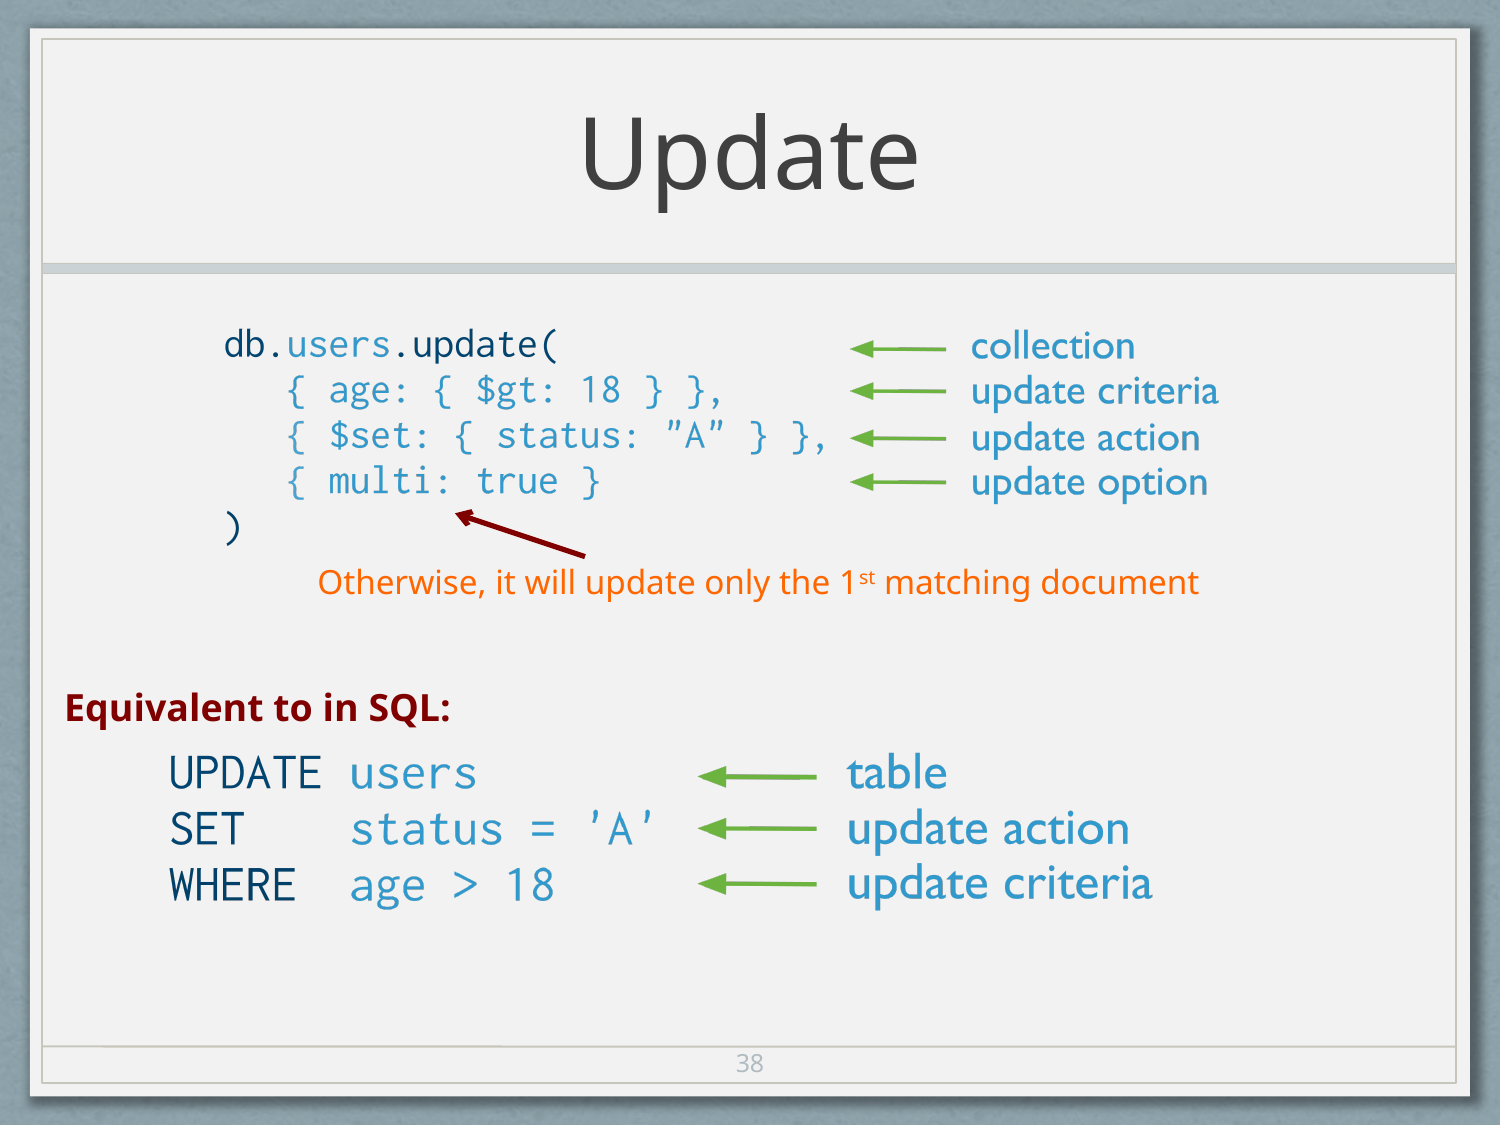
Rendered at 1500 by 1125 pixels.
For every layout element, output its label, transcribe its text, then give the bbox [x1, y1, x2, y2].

text_box Otherwise, it will update only the 1st matching document [302, 578, 1215, 609]
picture [147, 724, 1224, 941]
slide_number 38 [687, 1042, 813, 1088]
picture [209, 306, 1258, 569]
text_box Equivalent to in SQL: [49, 676, 467, 737]
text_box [454, 512, 586, 558]
title Update [147, 40, 1353, 260]
